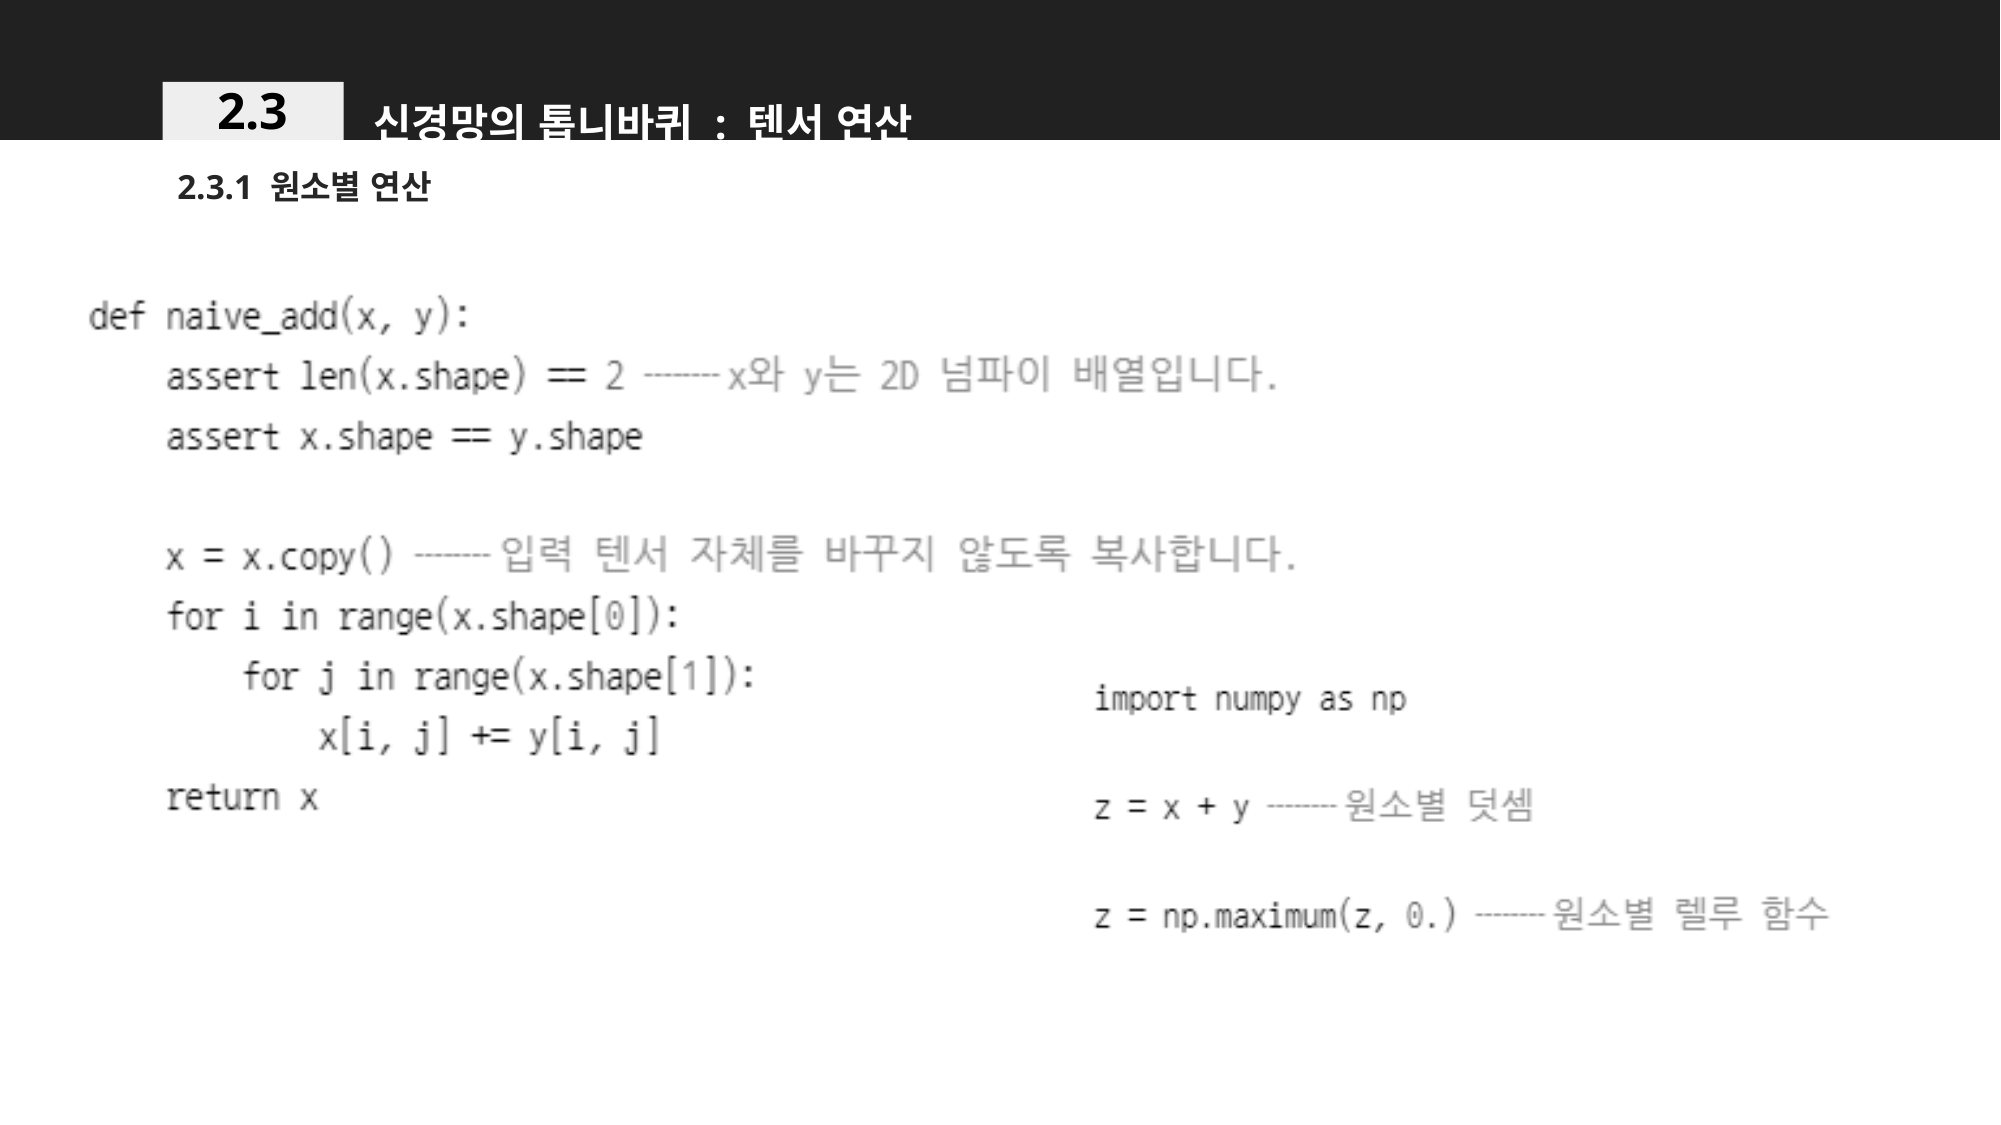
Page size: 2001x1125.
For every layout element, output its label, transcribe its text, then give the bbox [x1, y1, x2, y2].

text_box 신경망의 톱니바퀴 : 텐서 연산 [358, 65, 929, 138]
text_box 2.3.1 원소별 연산 [162, 138, 955, 214]
picture [67, 257, 1878, 1016]
text_box [161, 81, 202, 141]
text_box 2.3 [202, 72, 304, 138]
text_box [304, 81, 345, 138]
text_box [0, 0, 2000, 141]
